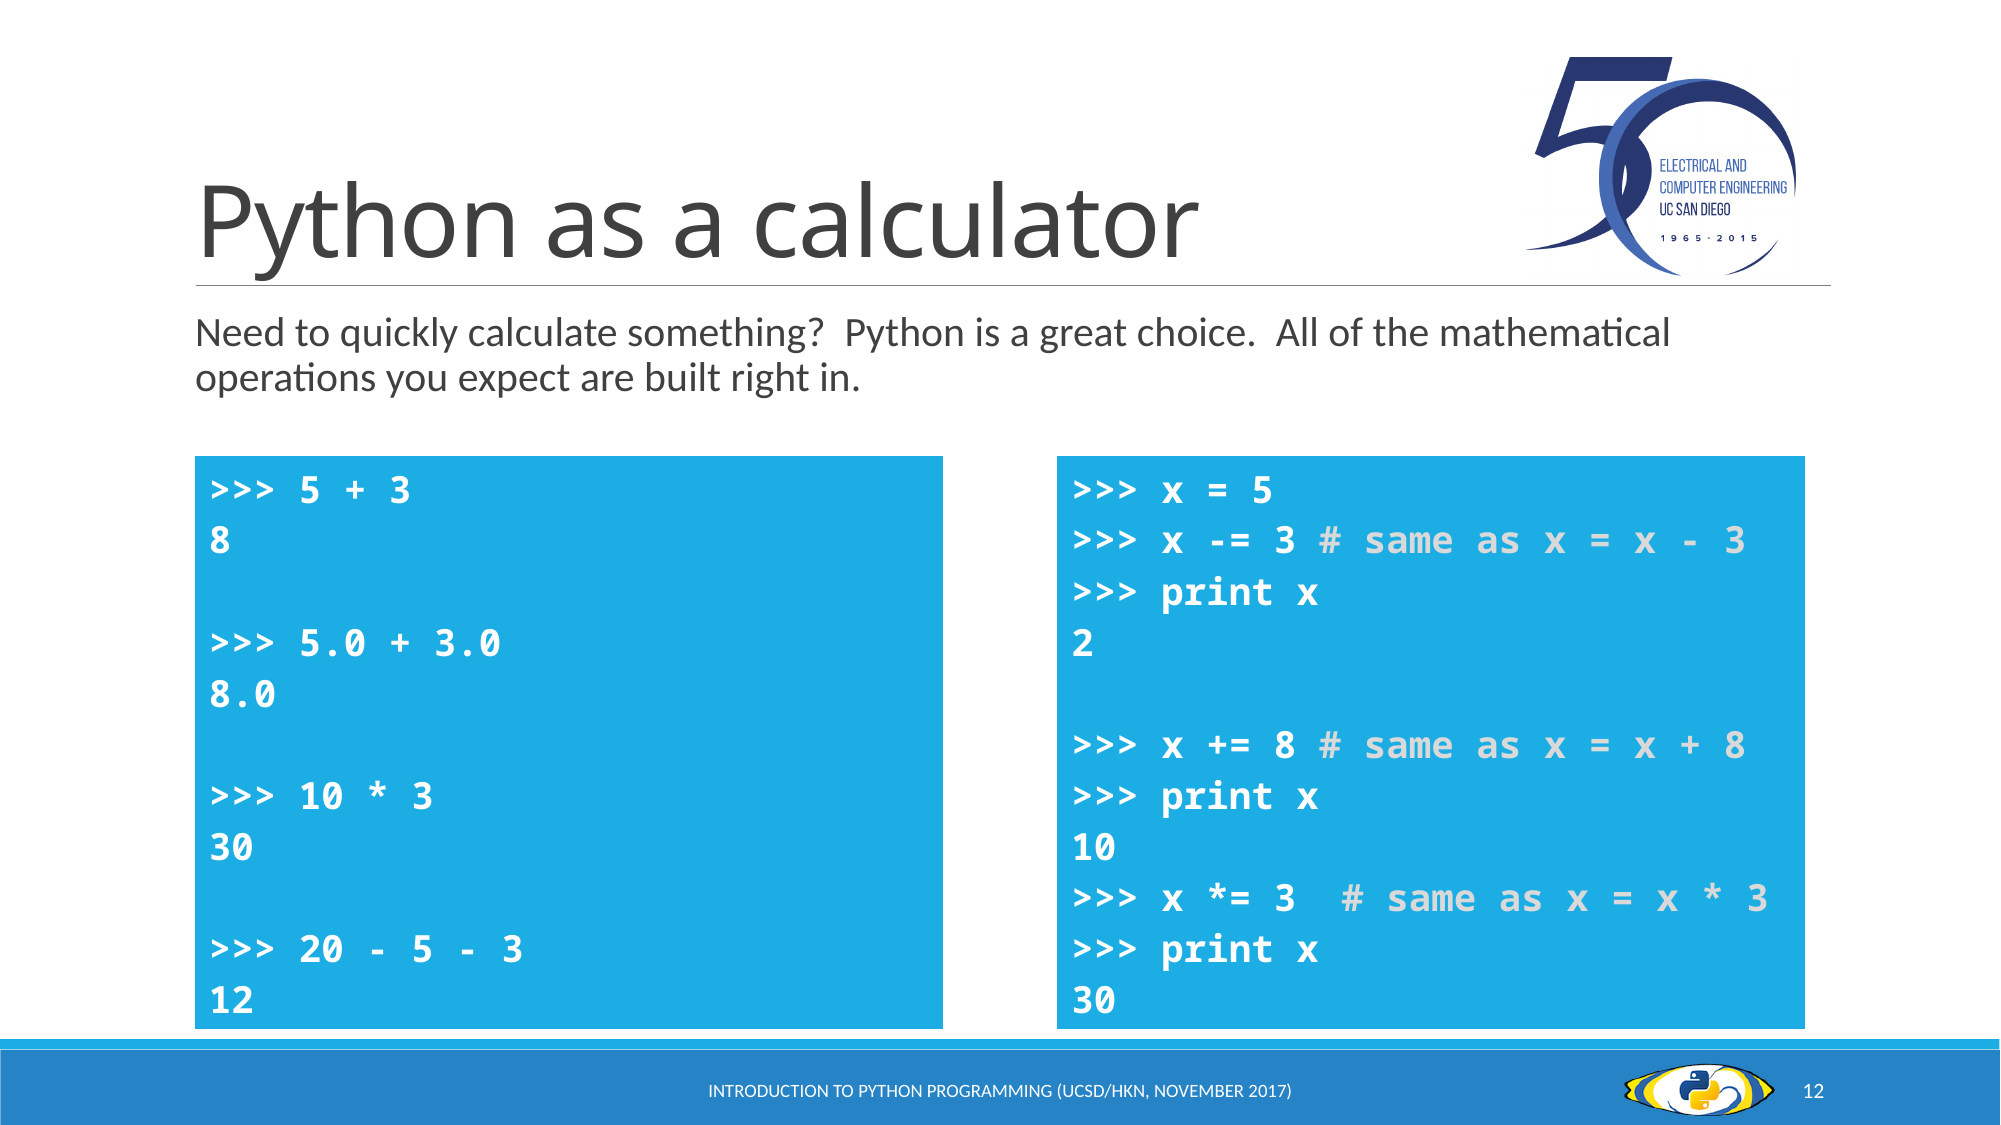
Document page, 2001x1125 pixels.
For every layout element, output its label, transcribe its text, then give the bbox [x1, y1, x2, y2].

list Need to quickly calculate something? Python is a great choice. All of the mathematical operations you expect are built right in. [180, 302, 1830, 963]
slide_number 12 [1624, 1059, 1840, 1120]
footer Introduction to Python Programming (UCSD/HKN, November 2017) [604, 1059, 1396, 1120]
table_header >>> 5 + 3 8 >>> 5.0 + 3.0 8.0 >>> 10 * 3 30 >>> 20 - 5 - 3 12 [195, 456, 943, 1029]
table_header >>> x = 5 >>> x -= 3 # same as x = x - 3 >>> print x 2 >>> x += 8 # same as x = x + 8 >>> print x 10 >>> x *= 3 # same as x = x * 3 >>> print x 30 [1057, 456, 1805, 1029]
title Python as a calculator [180, 47, 1830, 285]
